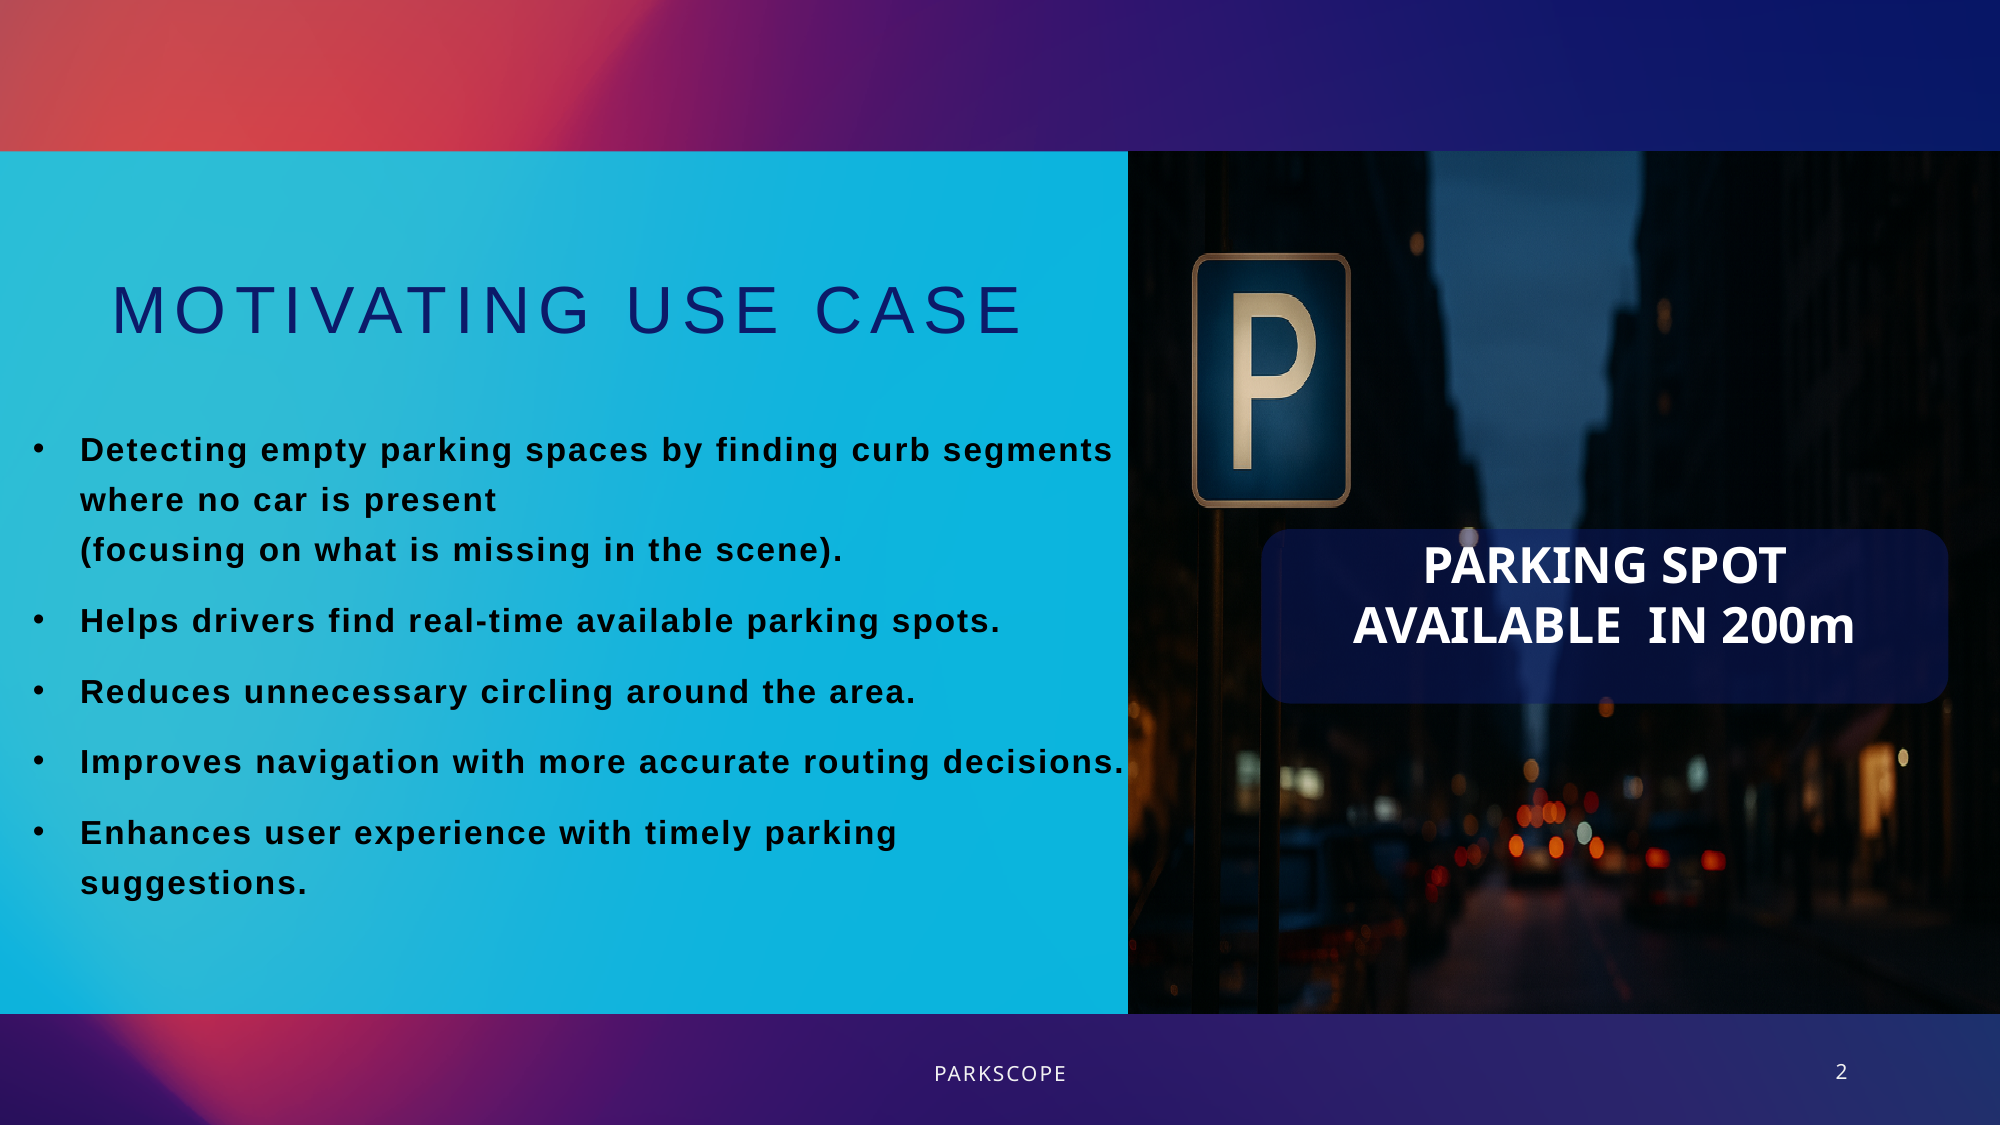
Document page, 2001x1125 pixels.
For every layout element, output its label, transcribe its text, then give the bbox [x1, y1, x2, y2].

picture [0, 0, 2000, 1125]
slide_number 2 [1412, 1042, 1863, 1103]
list Detecting empty parking spaces by finding curb segments where no car is present (focusing on what is missing in the scene). Helps drivers find real-time available parking spots. Reduces unnecessary circling around the area. Improves navigation with more accurate routing decisions. Enhances user experience with timely parking suggestions. [18, 353, 1128, 1007]
title Motivating Use Case [0, 151, 1128, 1014]
footer ParkScope [662, 1042, 1338, 1103]
